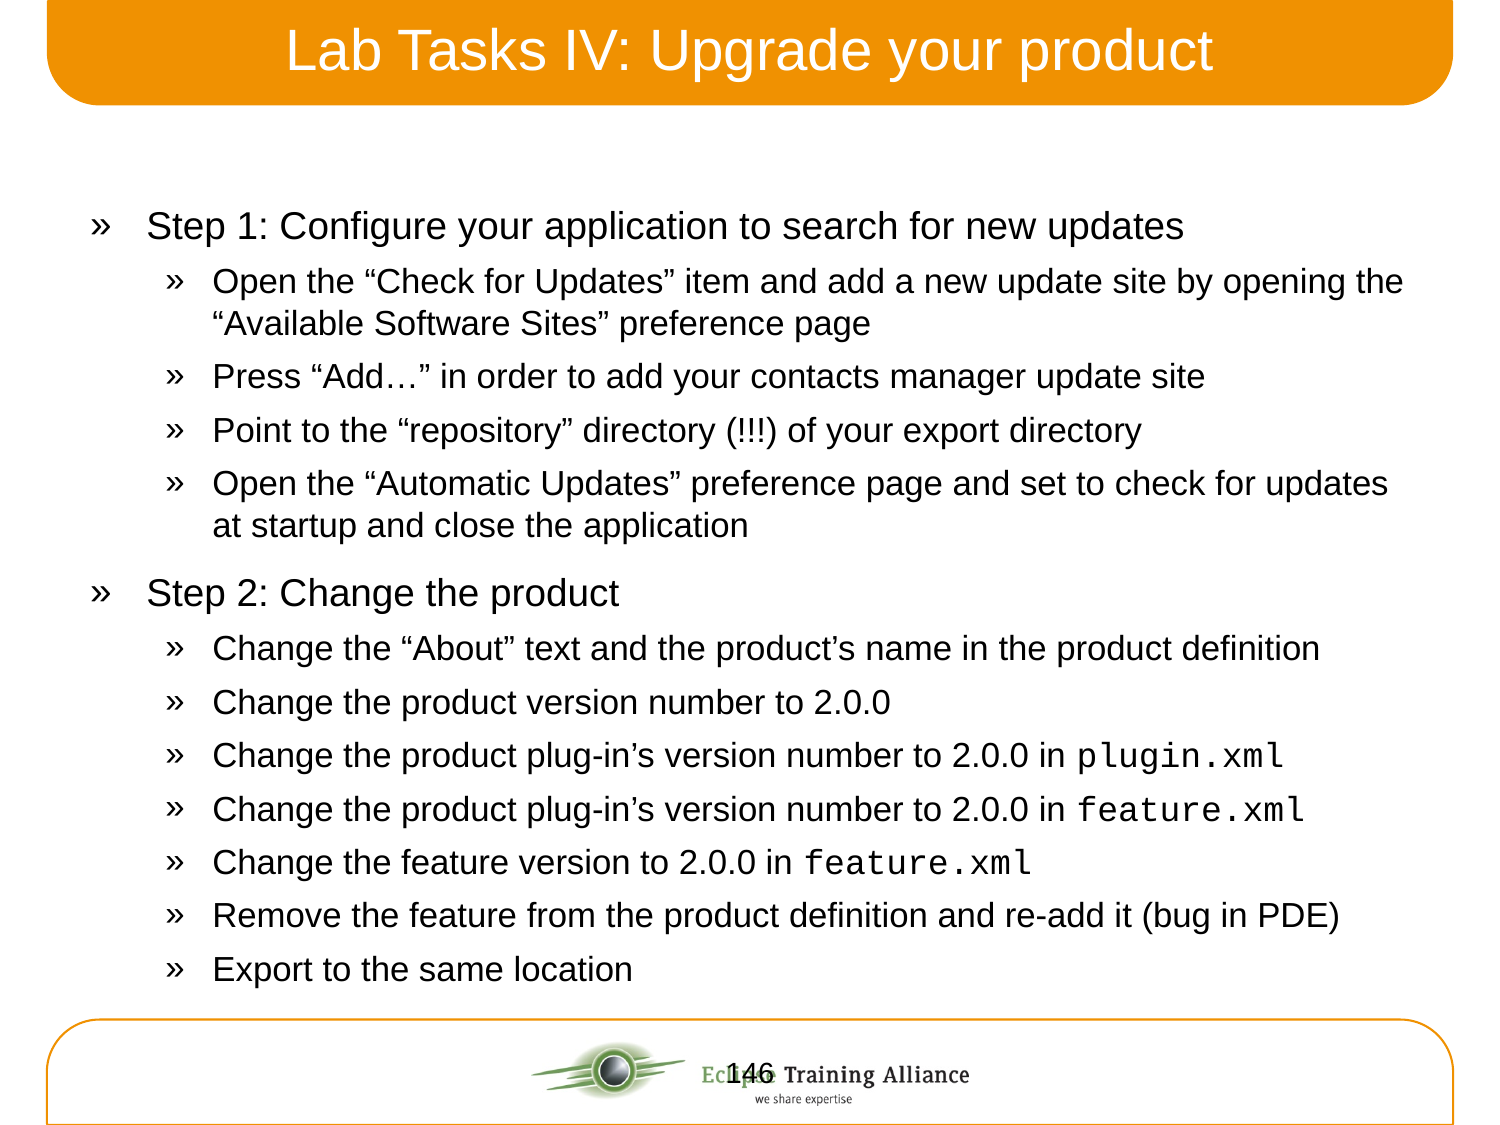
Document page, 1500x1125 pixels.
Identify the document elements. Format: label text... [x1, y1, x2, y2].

text_box 146 [662, 1041, 838, 1102]
title Lab Tasks IV: Upgrade your product [82, 0, 1418, 94]
list Step 1: Configure your application to search for new updates Open the “Check for Updates” item and add a new update site by opening the “Available Software Sites” preference page Press “Add…” in order to add your contacts manager update site Point to the “repository” directory (!!!) of your export directory Open the “Automatic Updates” preference page and set to check for updates at startup and close the application Step 2: Change the product Change the “About” text and the product’s name in the product definition Change the product version number to 2.0.0 Change the product plug-in’s version number to 2.0.0 in plugin.xml Change the product plug-in’s version number to 2.0.0 in feature.xml Change the feature version to 2.0.0 in feature.xml Remove the feature from the product definition and re-add it (bug in PDE) Export to the same location [75, 192, 1425, 1008]
picture [531, 1038, 969, 1106]
